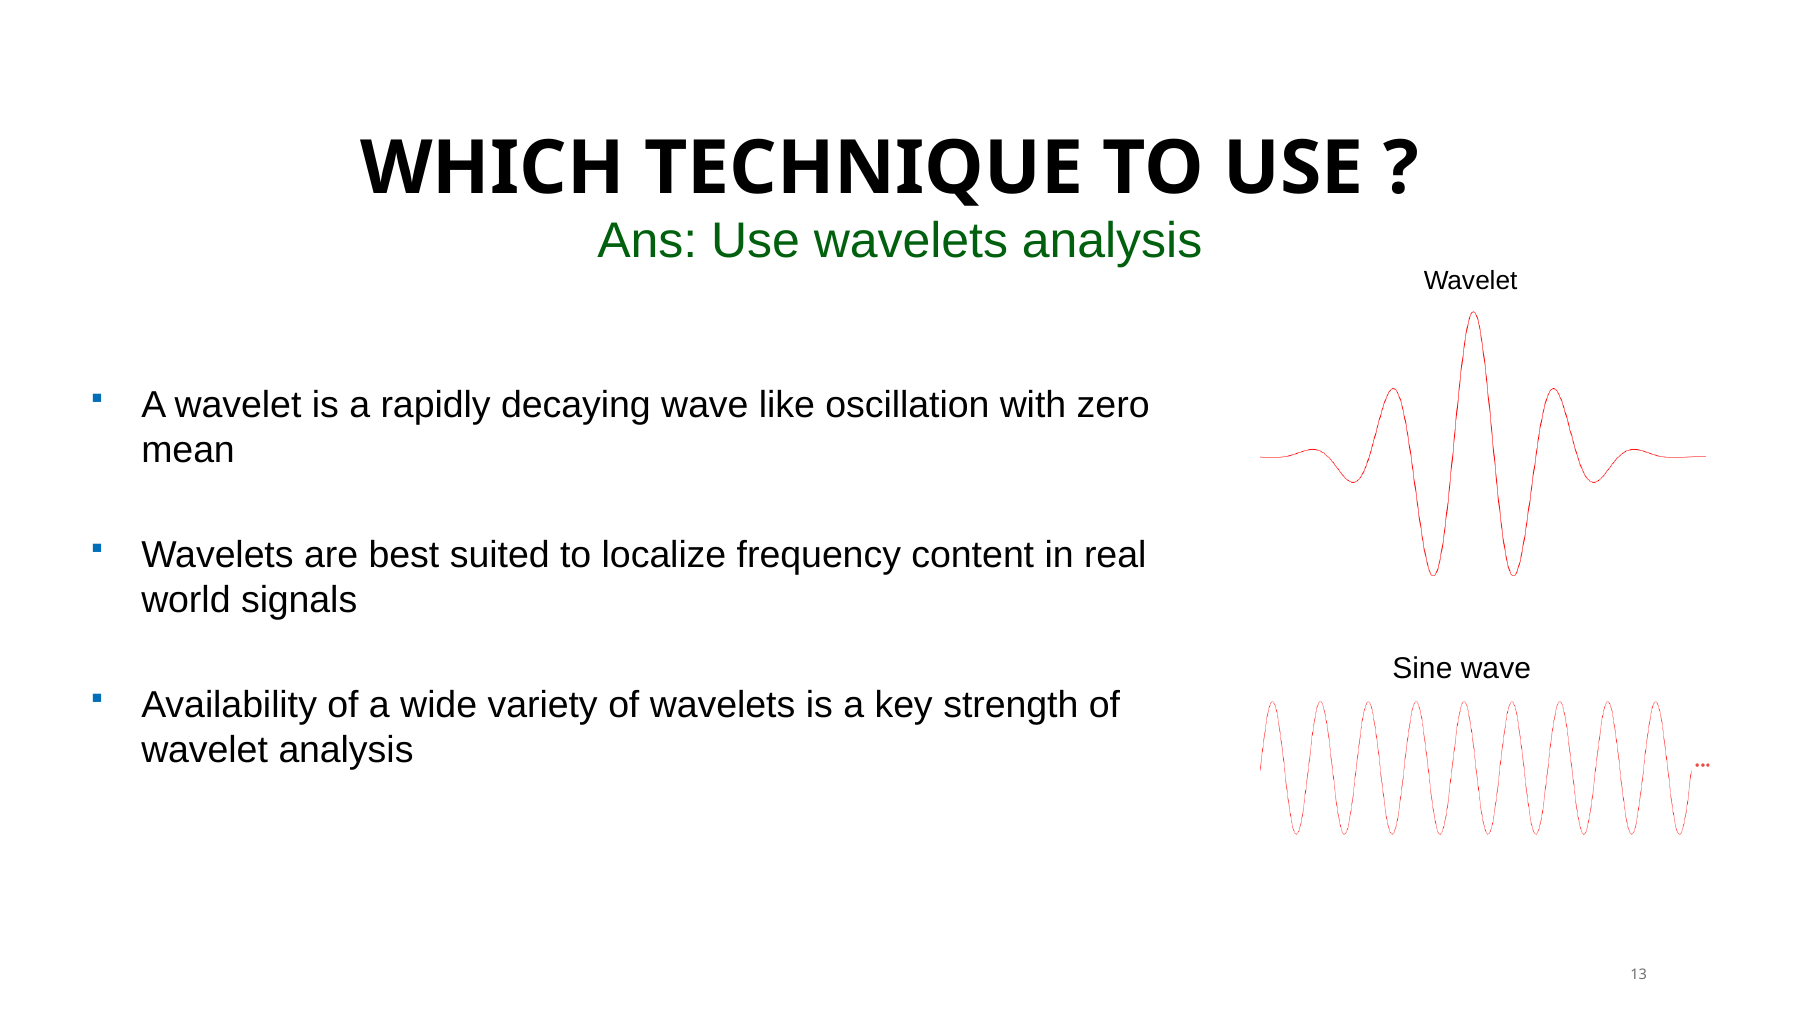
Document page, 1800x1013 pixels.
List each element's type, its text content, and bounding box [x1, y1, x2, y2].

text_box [1259, 641, 1745, 851]
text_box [1259, 255, 1706, 598]
list Ans: Use wavelets analysis [81, 206, 1719, 294]
title Which technique to use ? [81, 120, 1719, 206]
text_box A wavelet is a rapidly decaying wave like oscillation with zero mean Wavelets are best suited to localize frequency content in real world signals Availability of a wide variety of wavelets is a key strength of wavelet analysis [75, 372, 1167, 998]
